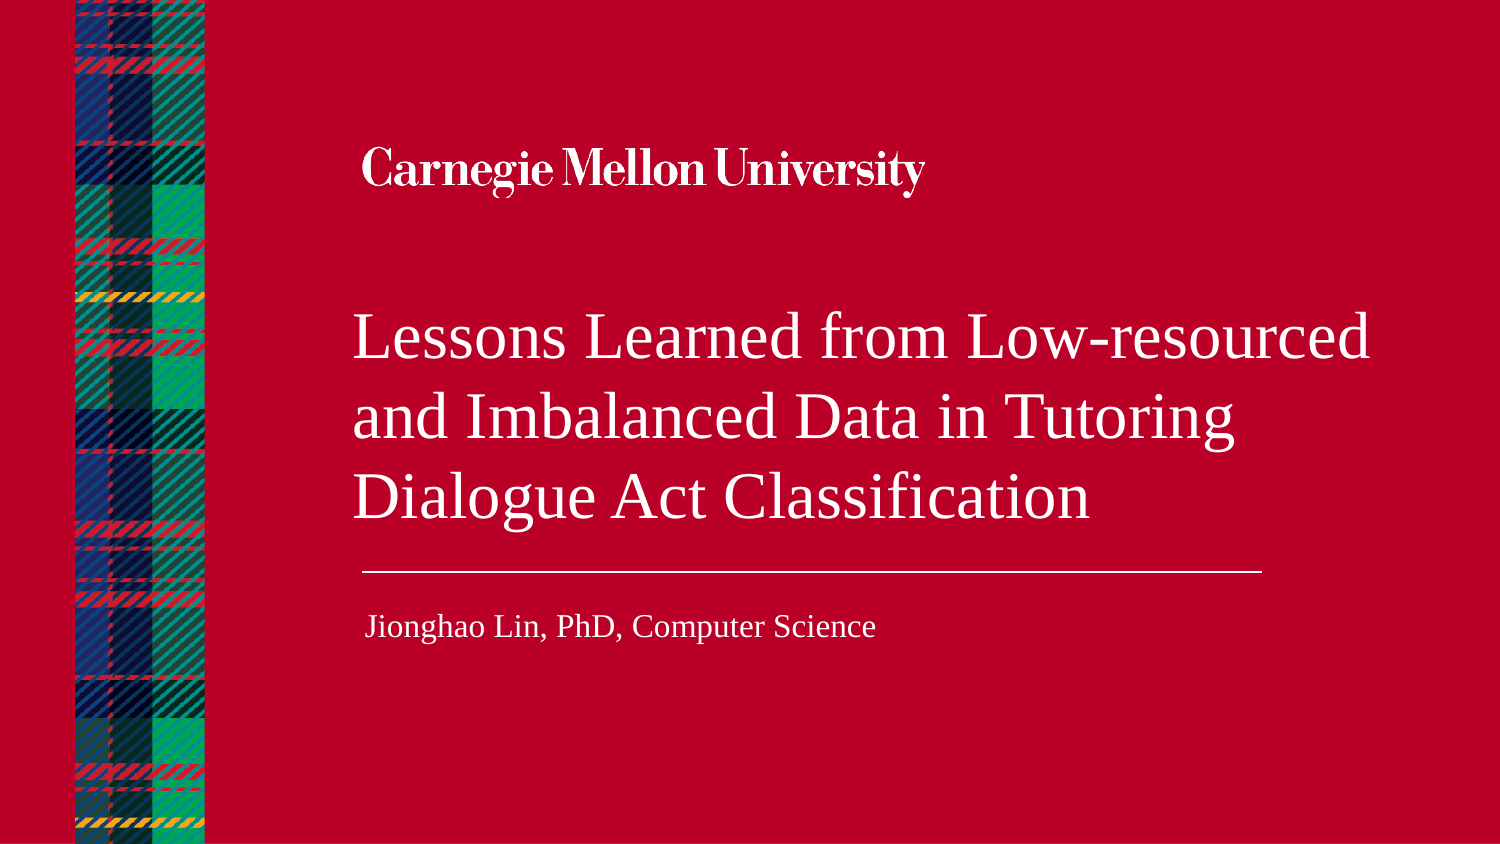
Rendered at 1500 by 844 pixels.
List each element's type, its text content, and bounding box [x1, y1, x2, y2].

text_box Lessons Learned from Low-resourced and Imbalanced Data in Tutoring Dialogue Act Classification [337, 284, 1438, 510]
text_box Jionghao Lin, PhD, Computer Science [350, 596, 1213, 710]
picture [75, 0, 205, 844]
